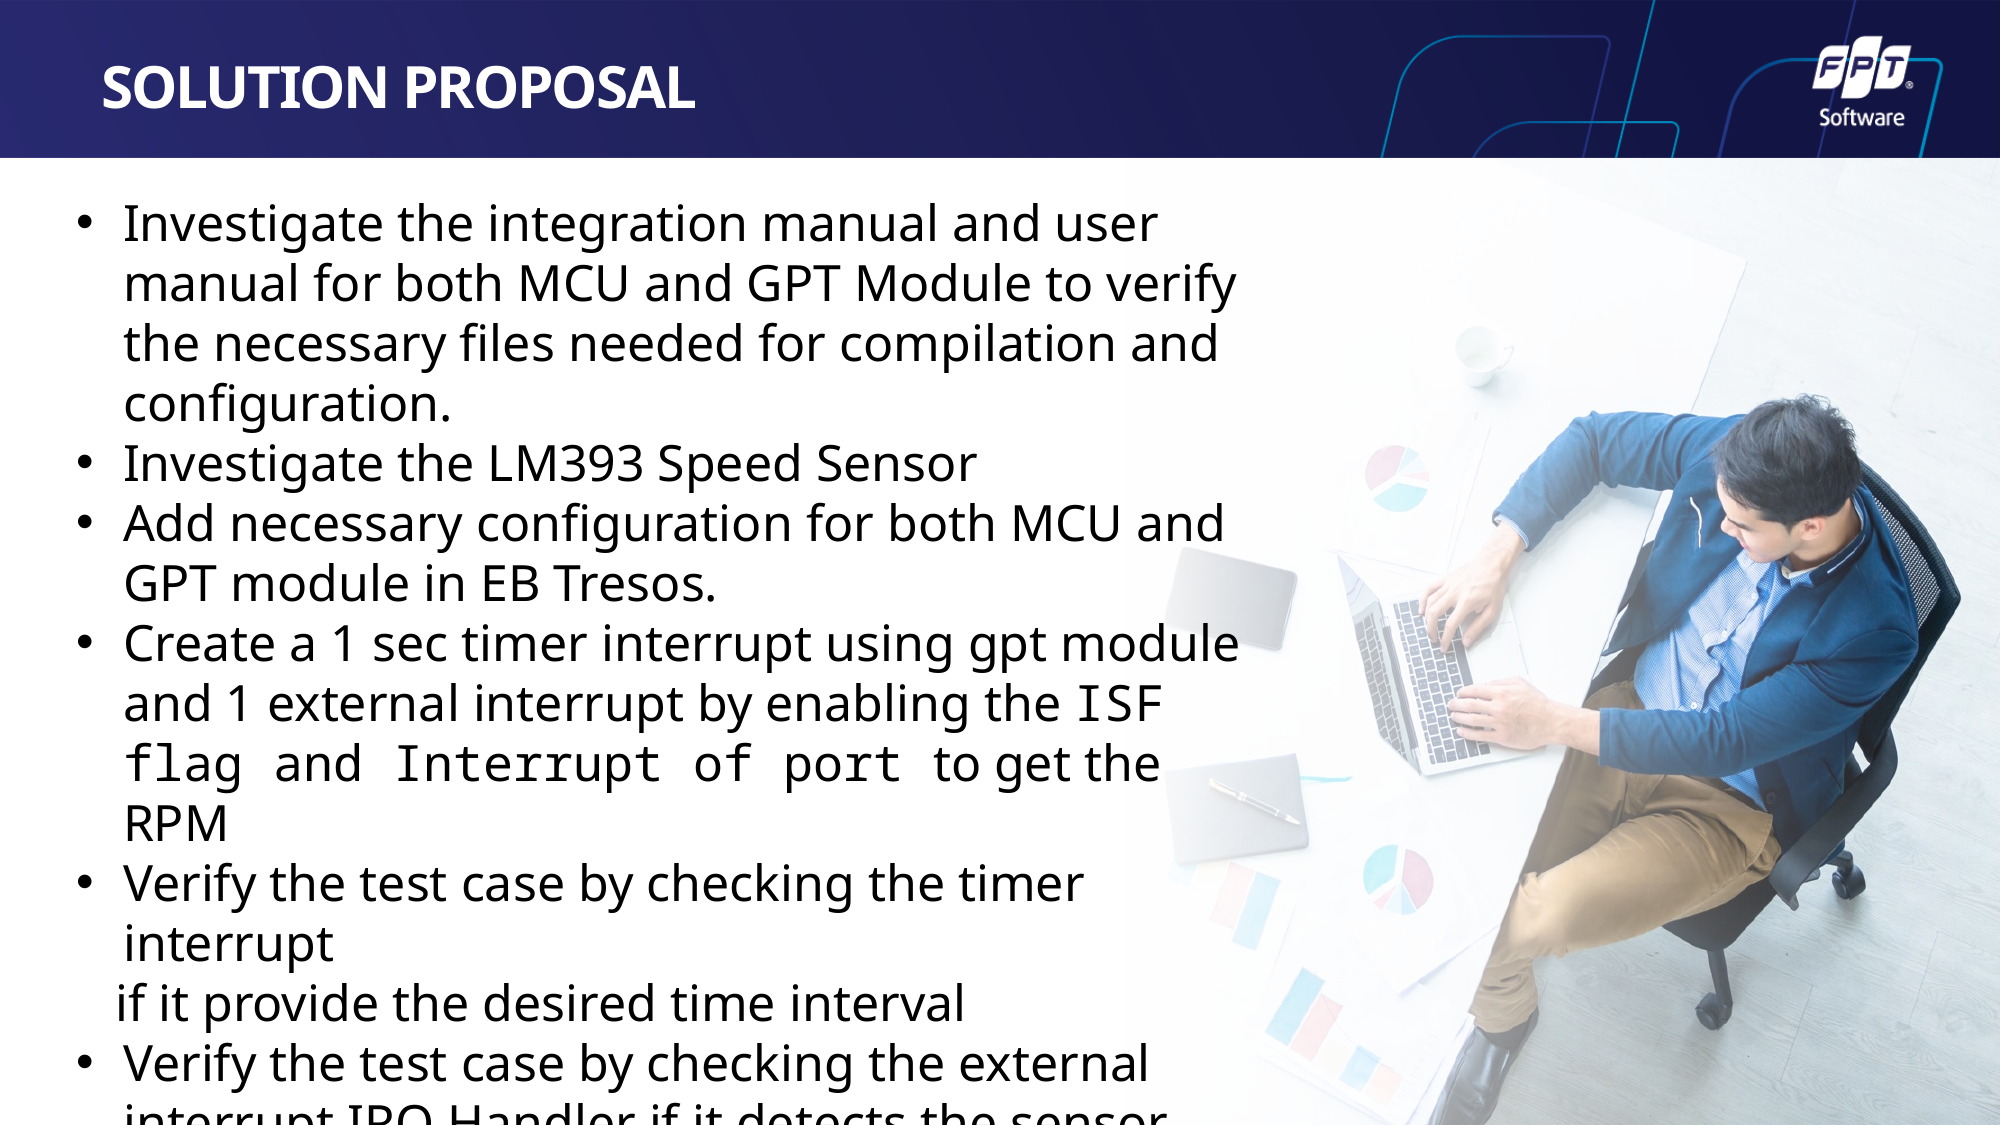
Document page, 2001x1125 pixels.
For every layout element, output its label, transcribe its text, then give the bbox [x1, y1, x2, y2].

title SOLUTION PROPOSAL [86, 31, 1812, 148]
picture [1649, 0, 2000, 158]
picture [1384, 148, 1616, 158]
picture [0, 0, 1652, 158]
picture [1618, 148, 1672, 158]
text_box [0, 158, 2000, 1125]
